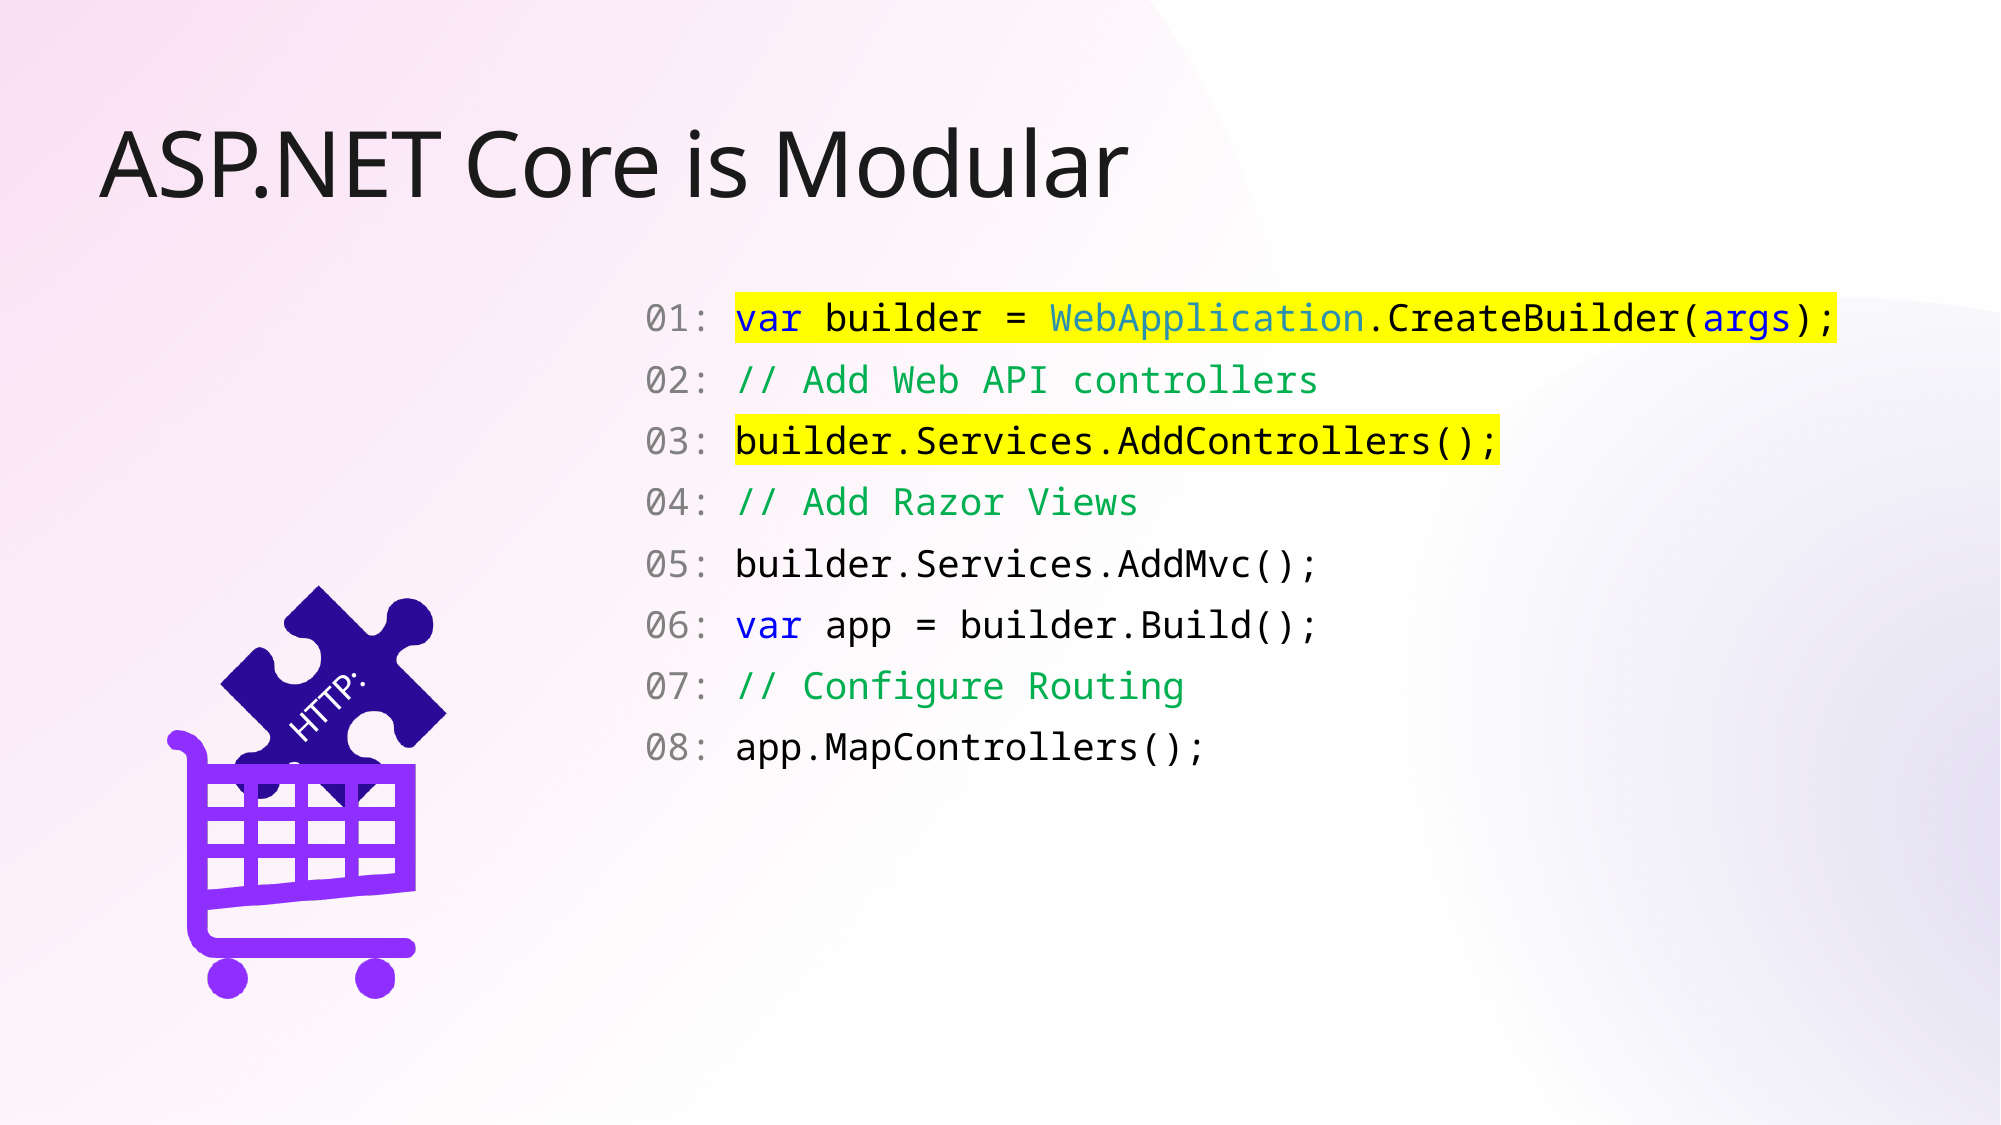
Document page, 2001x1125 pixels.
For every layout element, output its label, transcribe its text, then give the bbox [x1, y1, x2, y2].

picture [0, 0, 2001, 1125]
title ASP.NET Core is Modular [99, 99, 1900, 235]
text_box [197, 568, 469, 840]
list 01: var builder = WebApplication.CreateBuilder(args); 02: // Add Web API controllers 03: builder.Services.AddControllers(); 04: // Add Razor Views 05: builder.Services.AddMvc(); 06: var app = builder.Build(); 07: // Configure Routing 08: app.MapControllers(); [644, 299, 1900, 1025]
